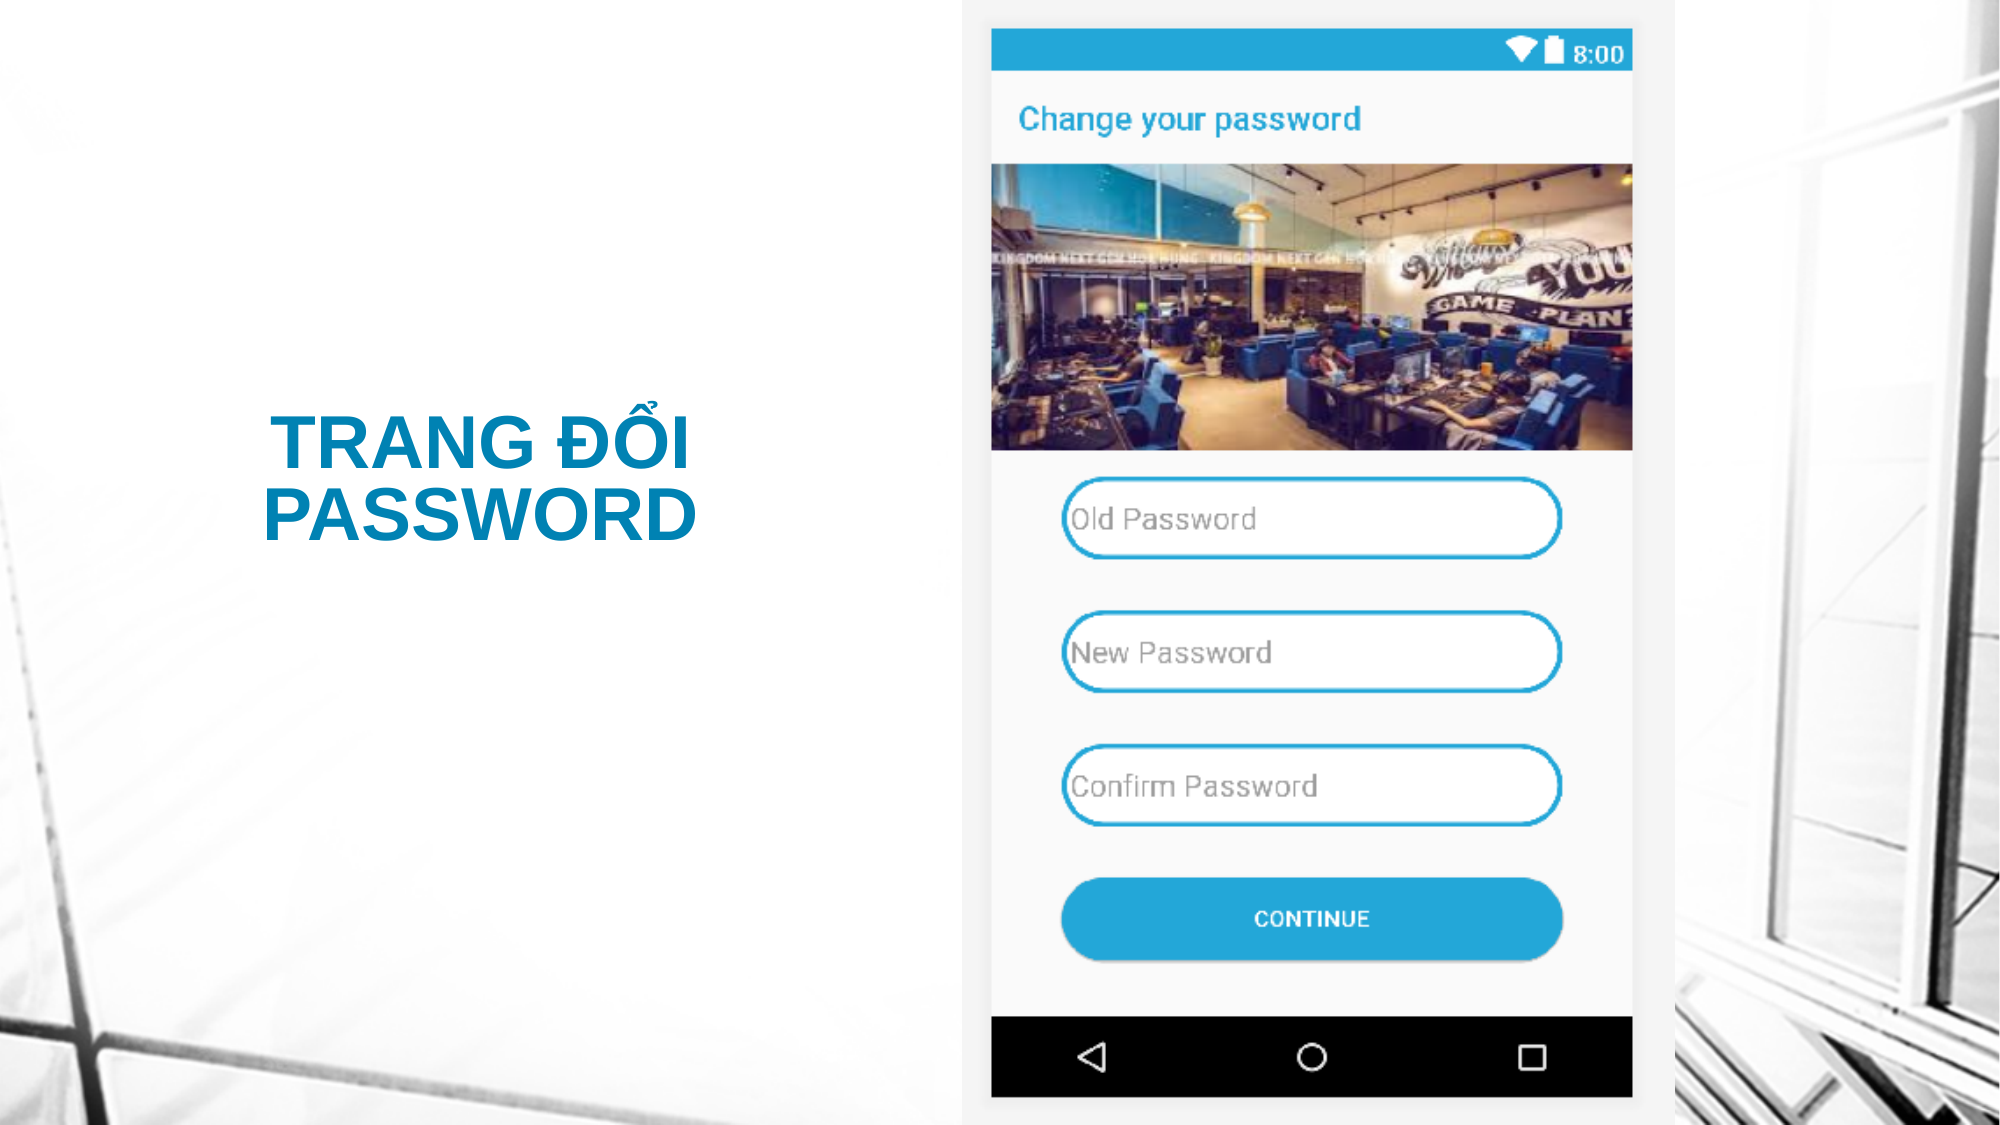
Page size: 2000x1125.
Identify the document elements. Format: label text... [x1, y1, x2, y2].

picture [0, 0, 2000, 1125]
title TRANG ĐỔI PASSWORD [87, 262, 875, 563]
